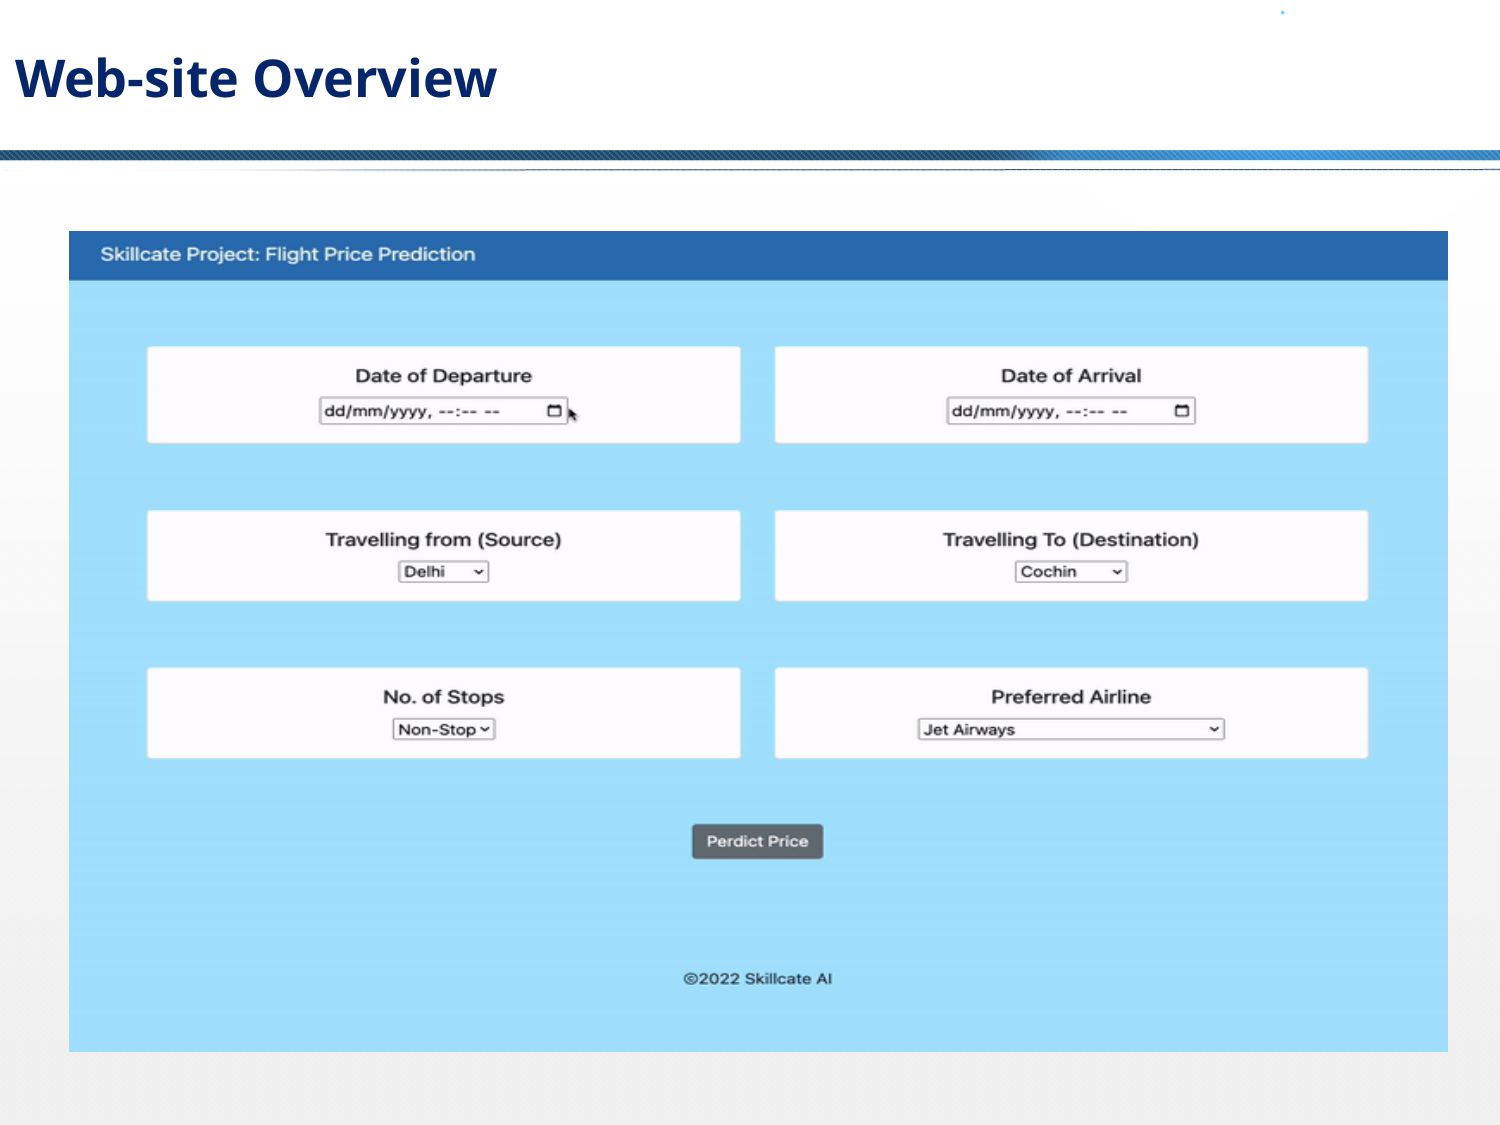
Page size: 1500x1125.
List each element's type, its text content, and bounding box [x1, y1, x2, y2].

title Web-site Overview [0, 15, 1257, 146]
picture [0, 0, 1500, 1125]
